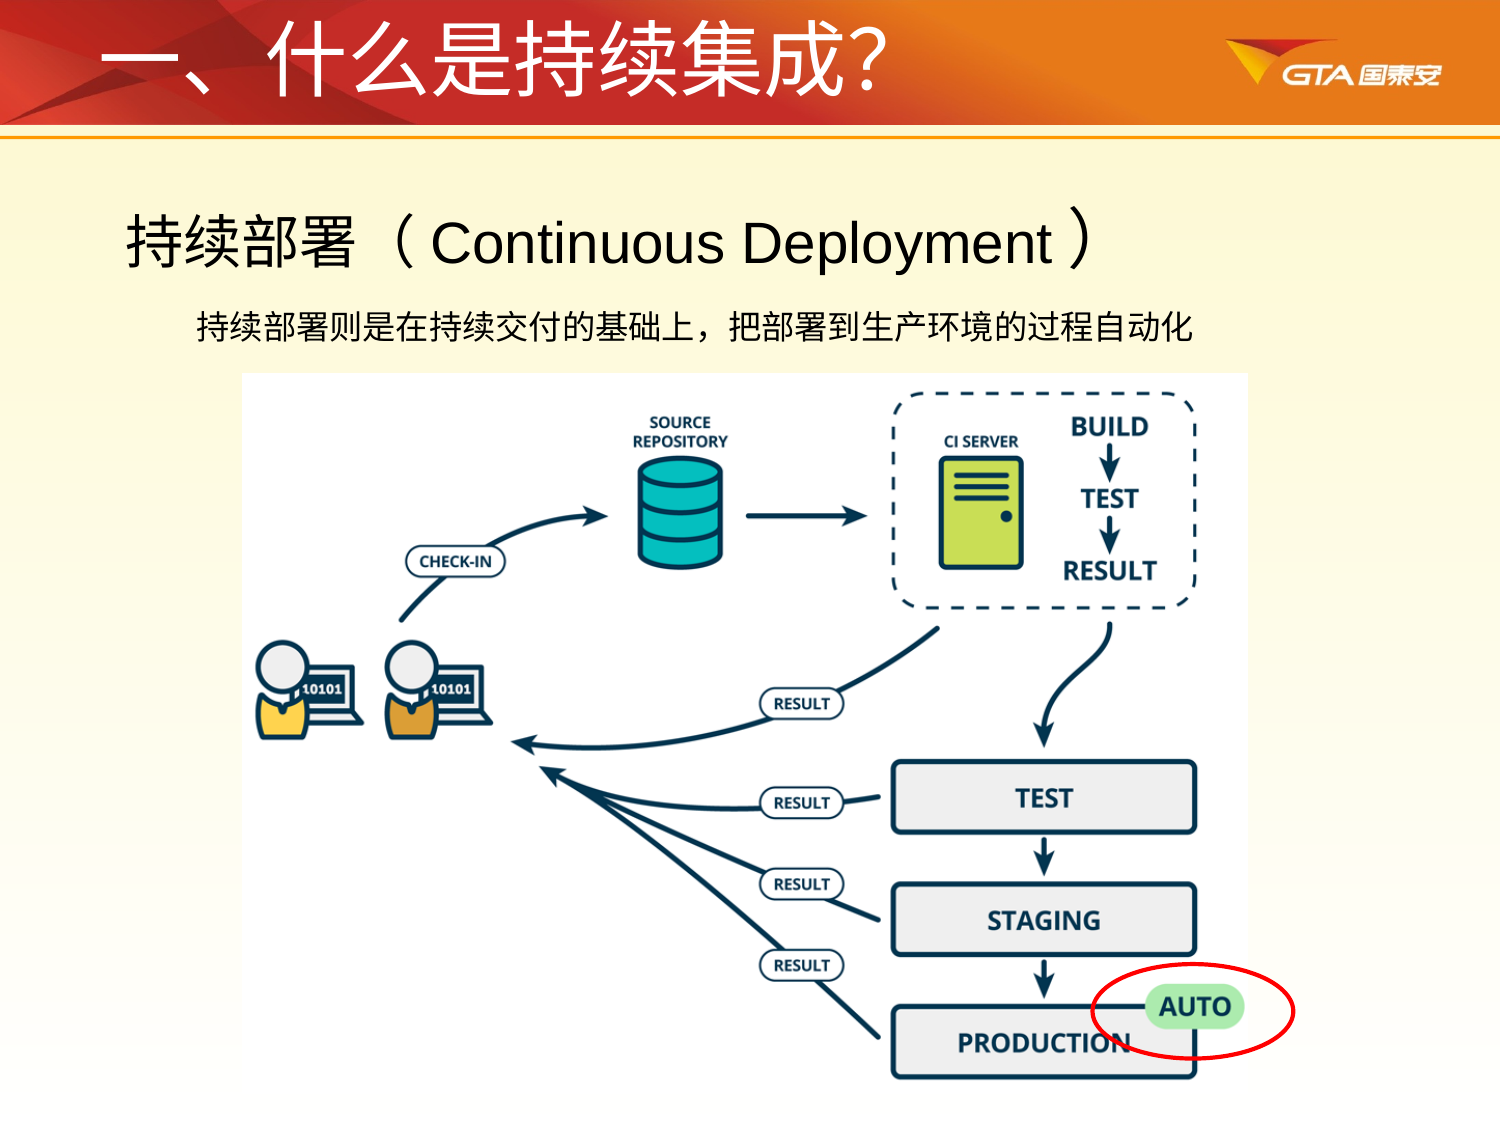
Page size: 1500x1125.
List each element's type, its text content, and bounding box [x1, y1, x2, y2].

text_box 持续部署（Continuous Deployment） [110, 149, 1386, 284]
text_box 一、什么是持续集成？ [0, 0, 1438, 115]
picture [0, 0, 1500, 125]
text_box 持续部署则是在持续交付的基础上，把部署到生产环境的过程自动化 [137, 278, 1385, 354]
text_box [1253, 971, 1296, 1052]
picture [241, 373, 1248, 1095]
